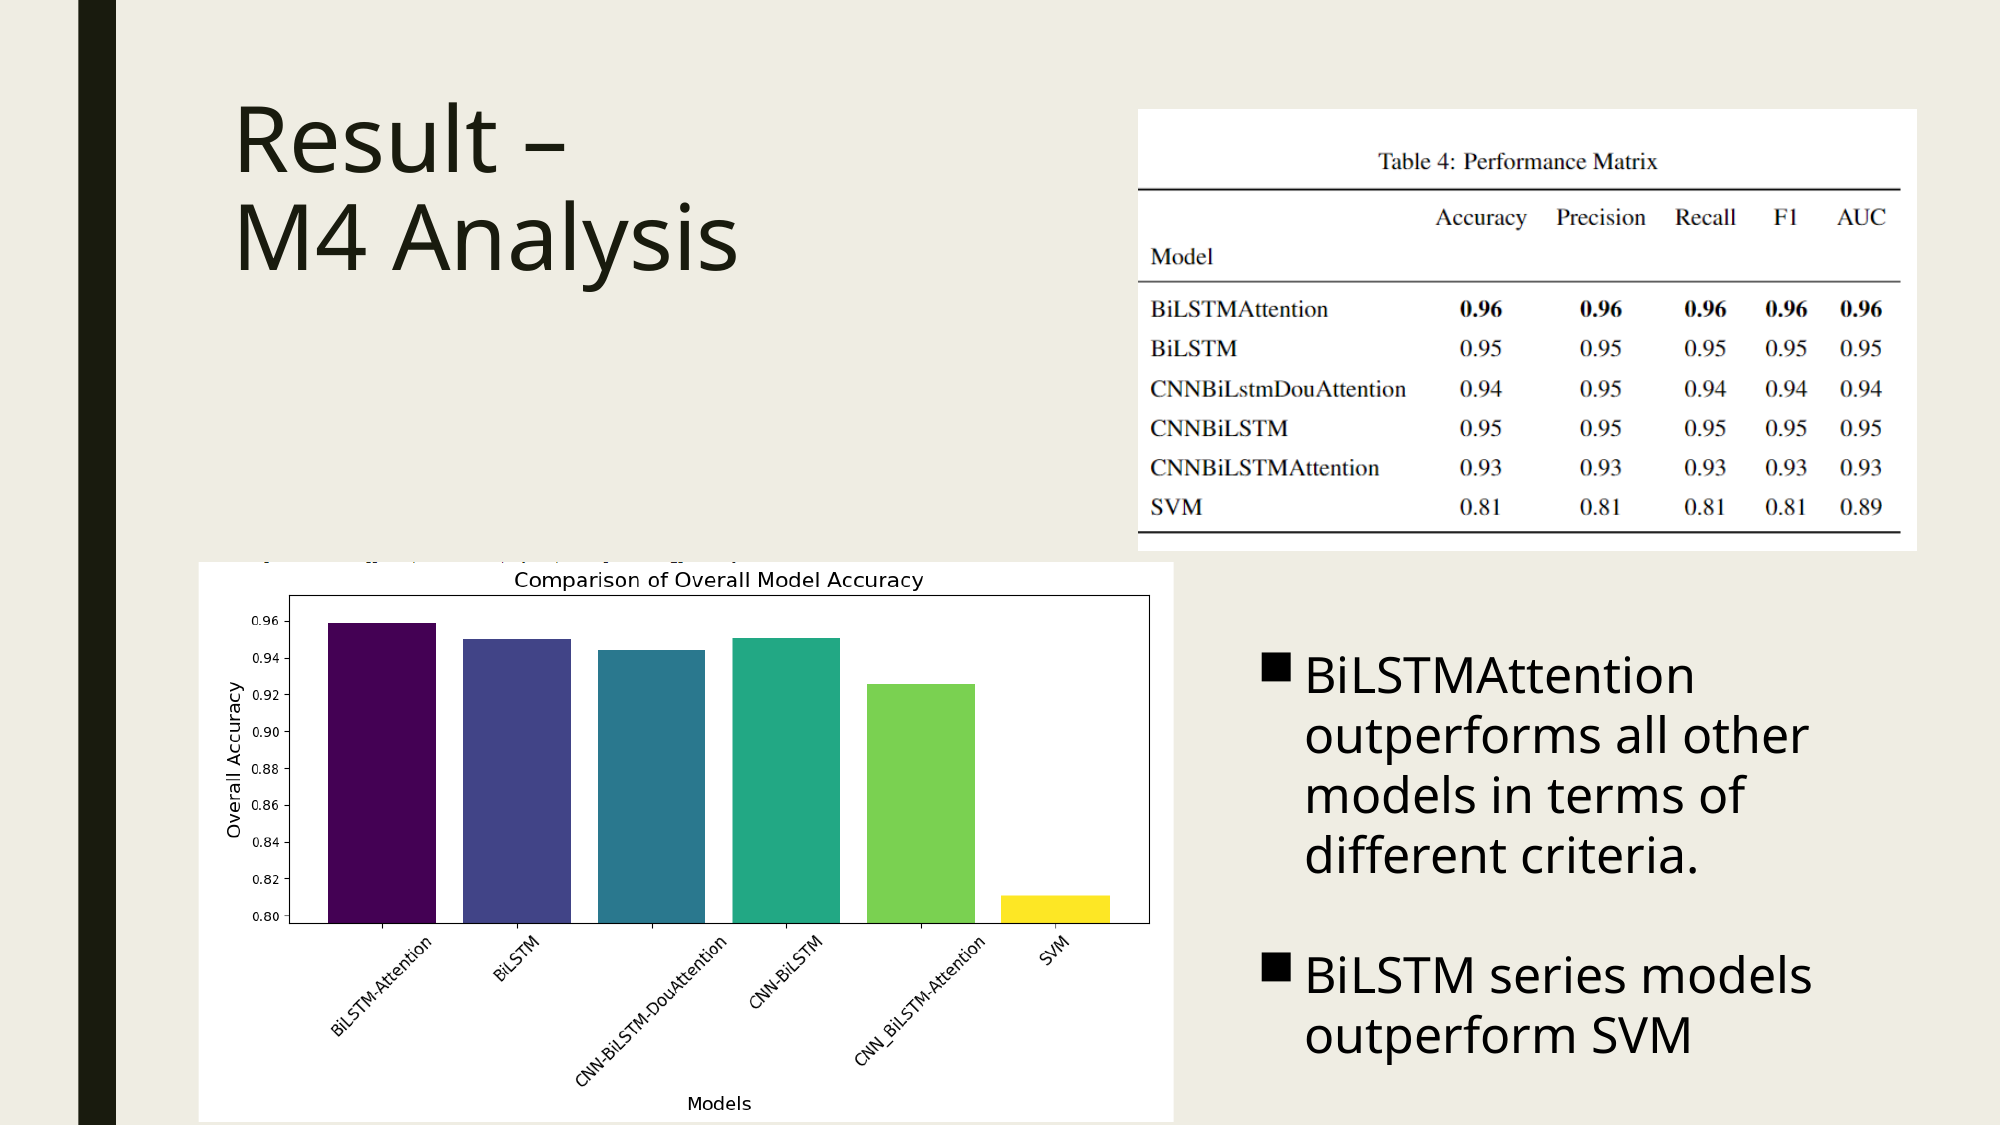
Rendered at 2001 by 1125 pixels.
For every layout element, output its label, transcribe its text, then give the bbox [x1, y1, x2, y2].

text_box BiLSTMAttention outperforms all other models in terms of different criteria. BiLSTM series models outperform SVM [1242, 636, 1917, 1072]
title Result – M4 Analysis [217, 86, 903, 331]
picture [198, 562, 1174, 1122]
picture [1138, 109, 1917, 551]
